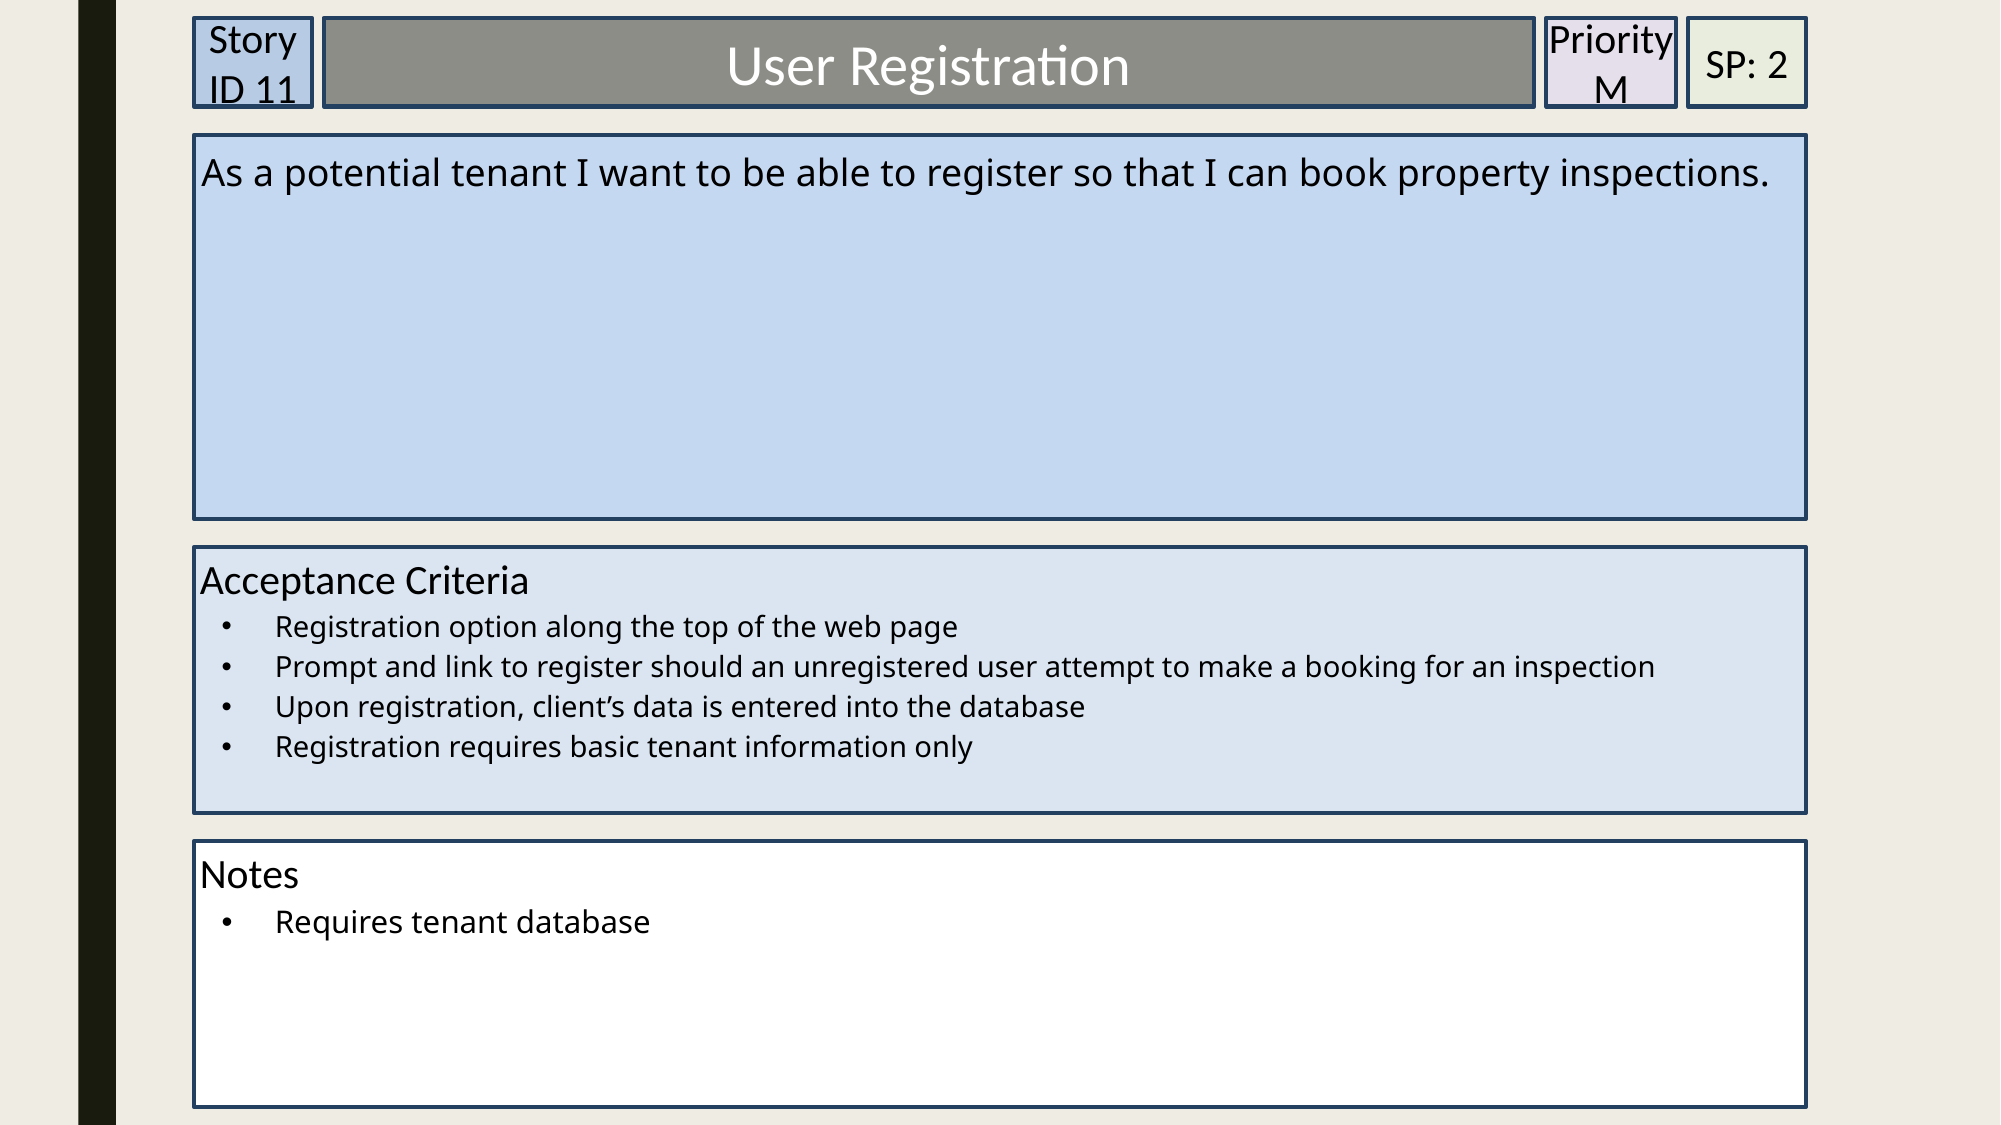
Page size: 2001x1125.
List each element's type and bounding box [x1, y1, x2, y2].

text_box [323, 17, 1535, 107]
text_box [1687, 17, 1807, 107]
text_box [193, 841, 1807, 1107]
text_box [1546, 11, 1677, 113]
text_box [193, 11, 312, 113]
text_box [193, 547, 1807, 813]
text_box [193, 134, 1807, 519]
